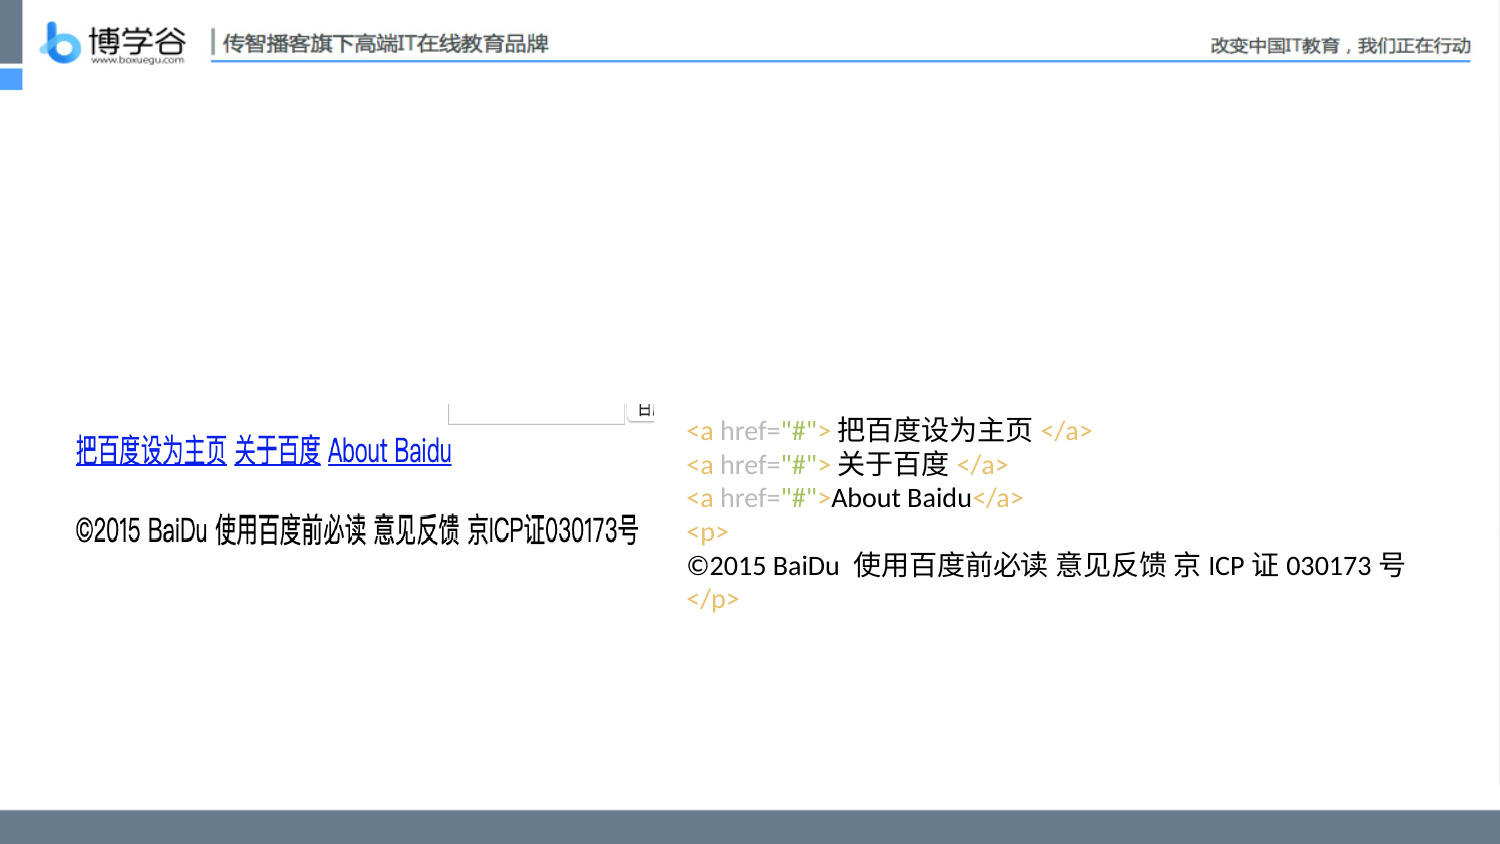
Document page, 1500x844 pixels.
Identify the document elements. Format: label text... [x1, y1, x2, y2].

picture [0, 0, 1500, 844]
text_box <a href="#">把百度设为主页</a> <a href="#">关于百度</a> <a href="#">About Baidu</a> <p> ©2015 BaiDu 使用百度前必读 意见反馈 京ICP证030173号 </p> [671, 404, 1422, 622]
